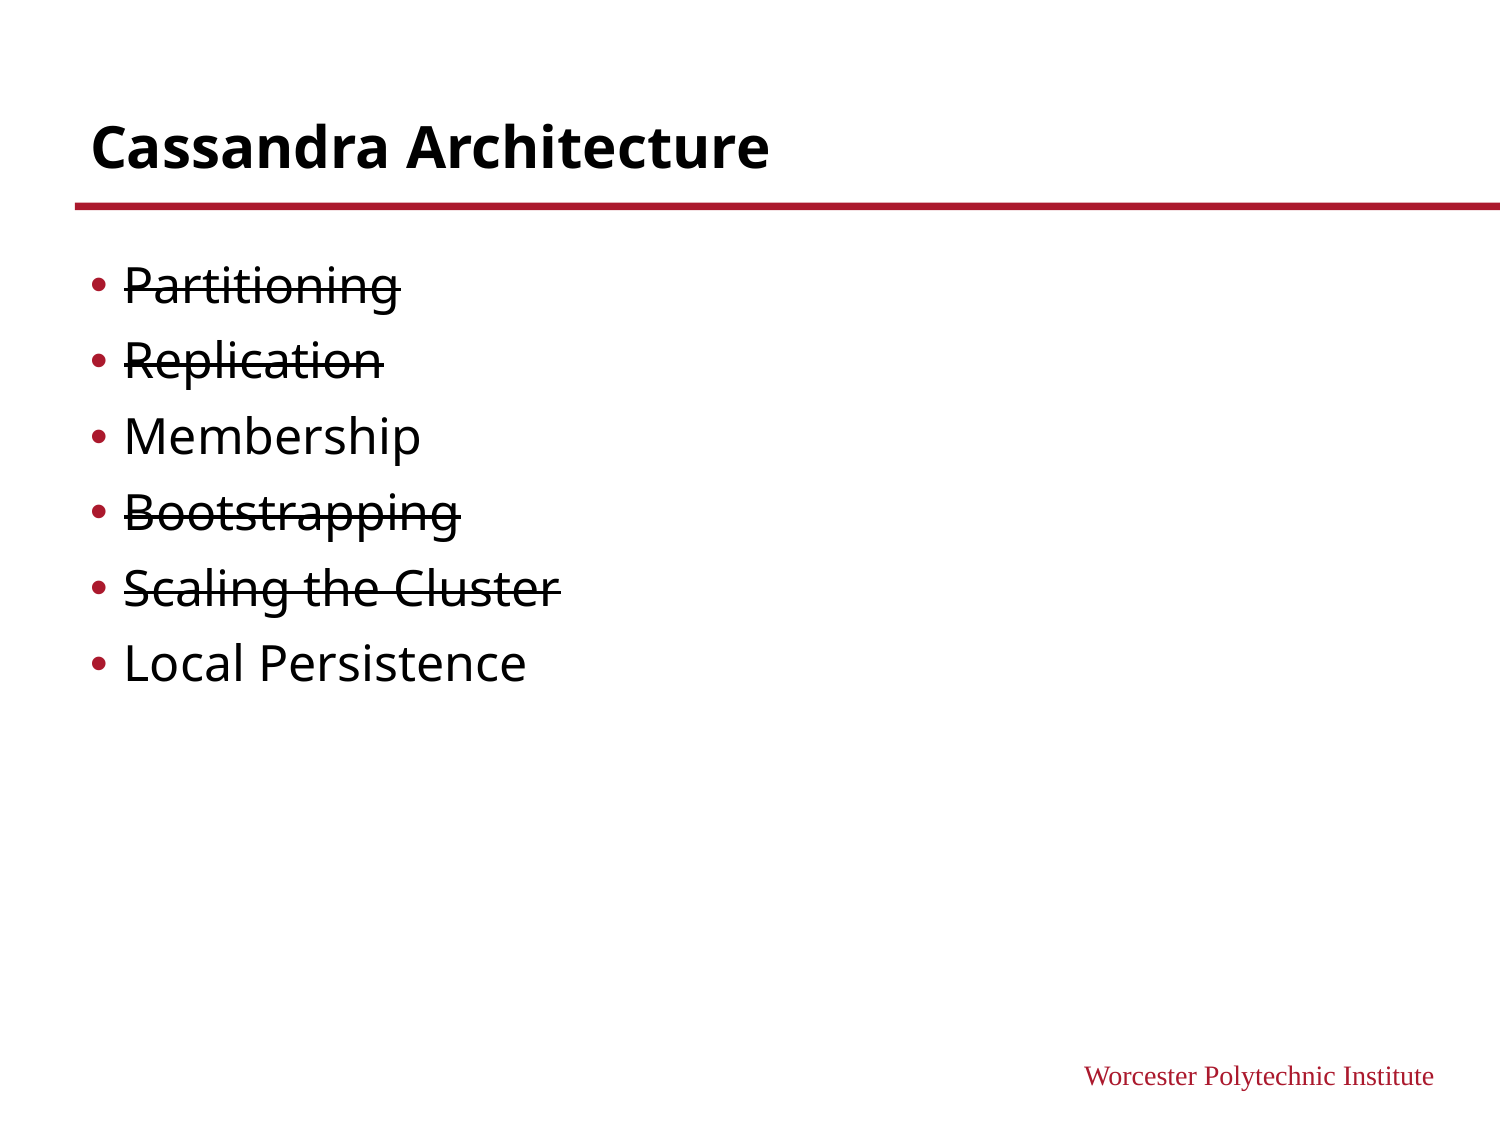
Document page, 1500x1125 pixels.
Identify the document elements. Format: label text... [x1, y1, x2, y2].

list Partitioning Replication Membership Bootstrapping Scaling the Cluster Local Persistence [75, 249, 1425, 1013]
title Cassandra Architecture [75, 56, 1425, 188]
